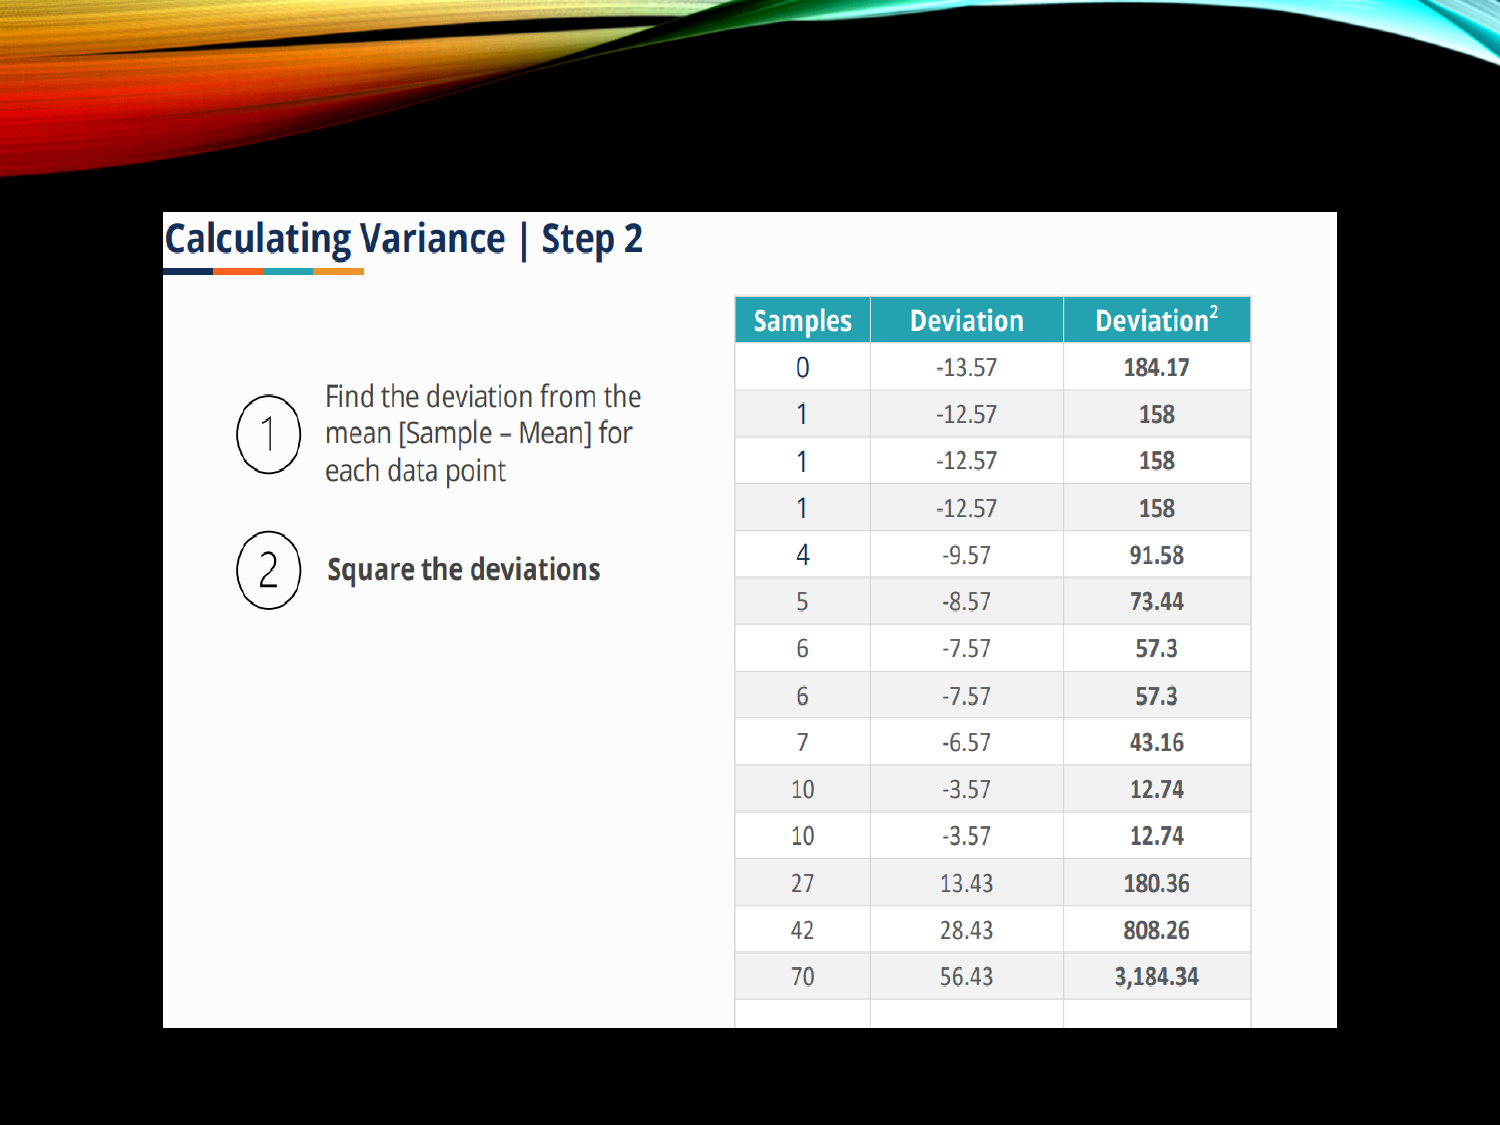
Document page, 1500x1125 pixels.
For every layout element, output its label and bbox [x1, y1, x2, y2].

picture [0, 0, 1500, 178]
list [163, 212, 1337, 1028]
